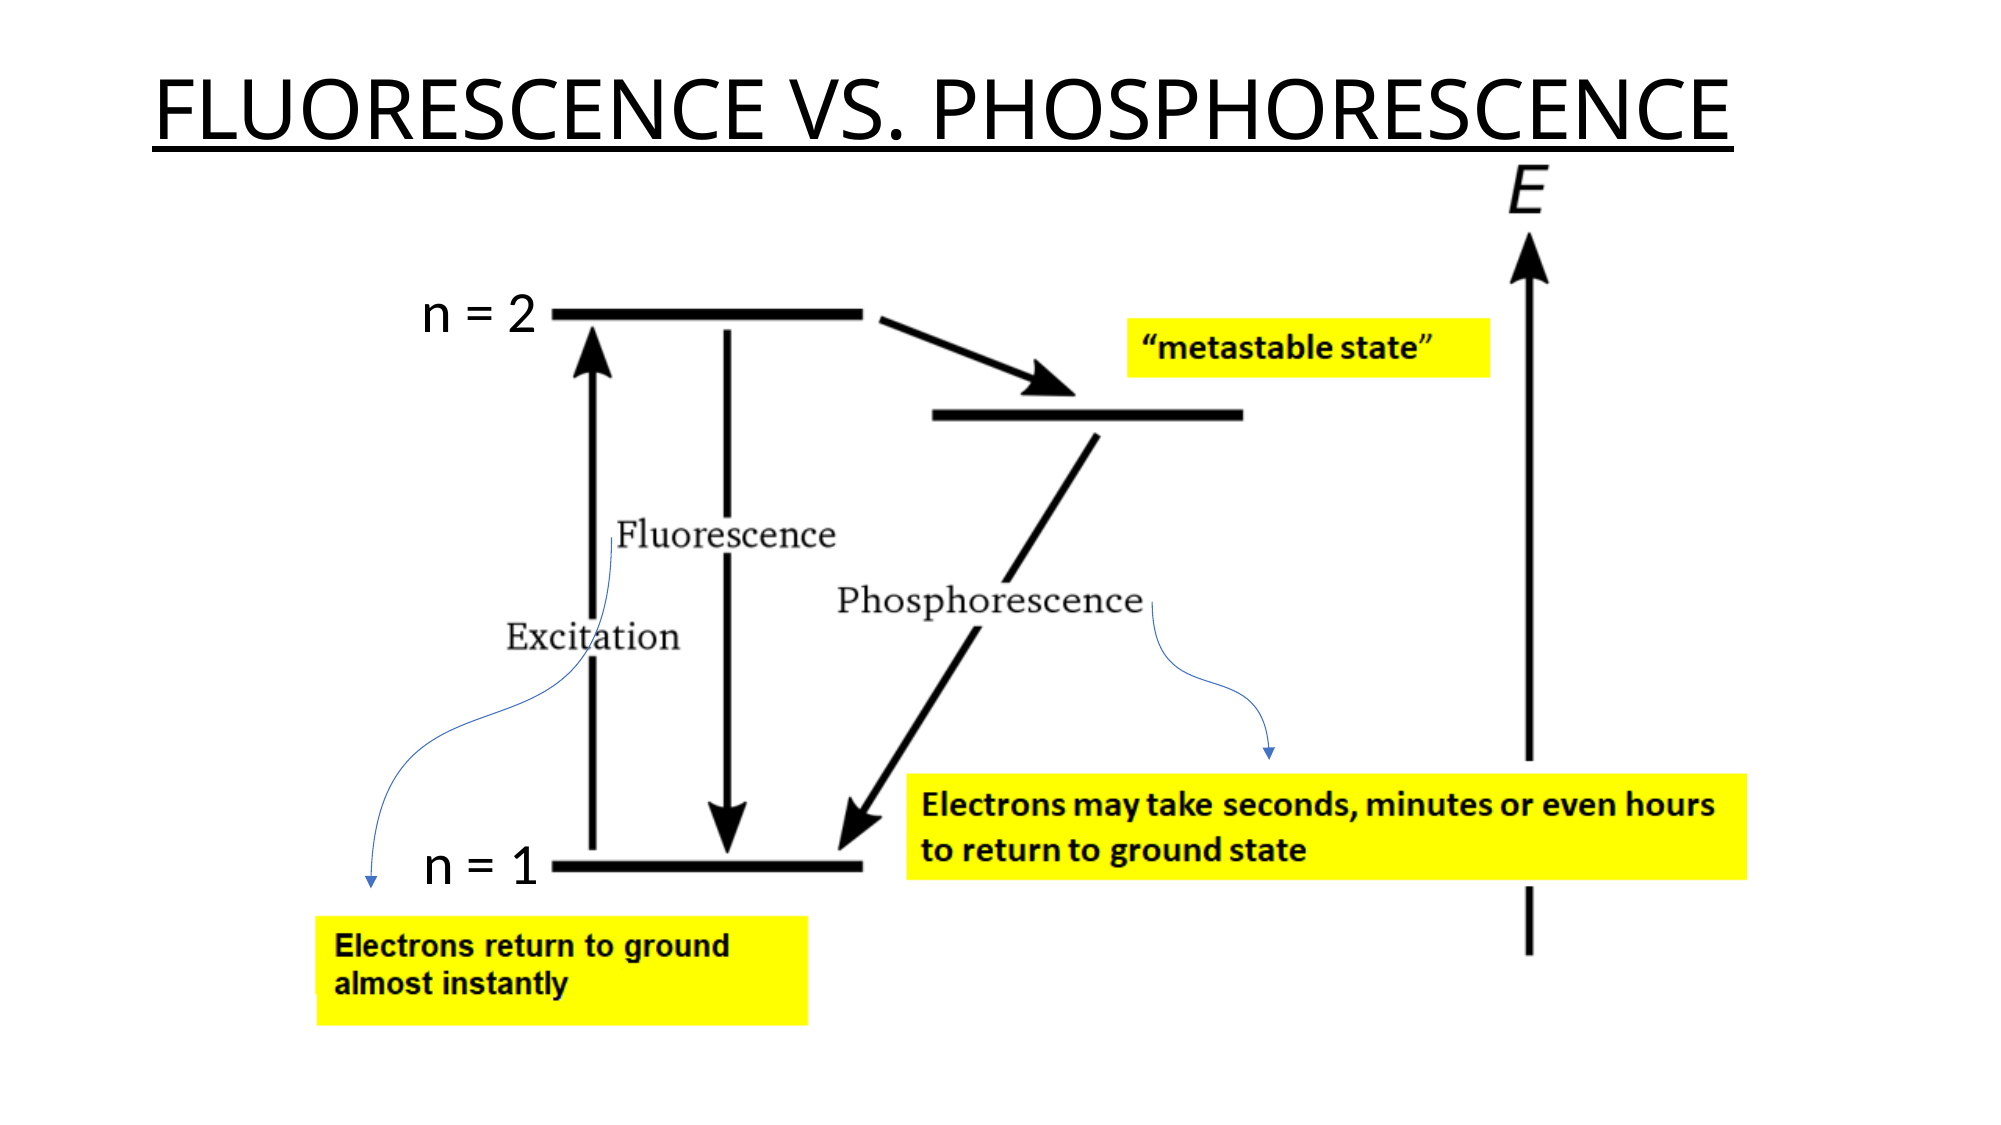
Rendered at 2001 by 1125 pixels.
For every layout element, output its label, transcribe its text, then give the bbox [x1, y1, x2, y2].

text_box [1131, 622, 1290, 740]
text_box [315, 592, 667, 834]
text_box FLUORESCENCE VS. PHOSPHORESCENCE [137, 59, 1863, 278]
picture [253, 104, 1747, 1054]
